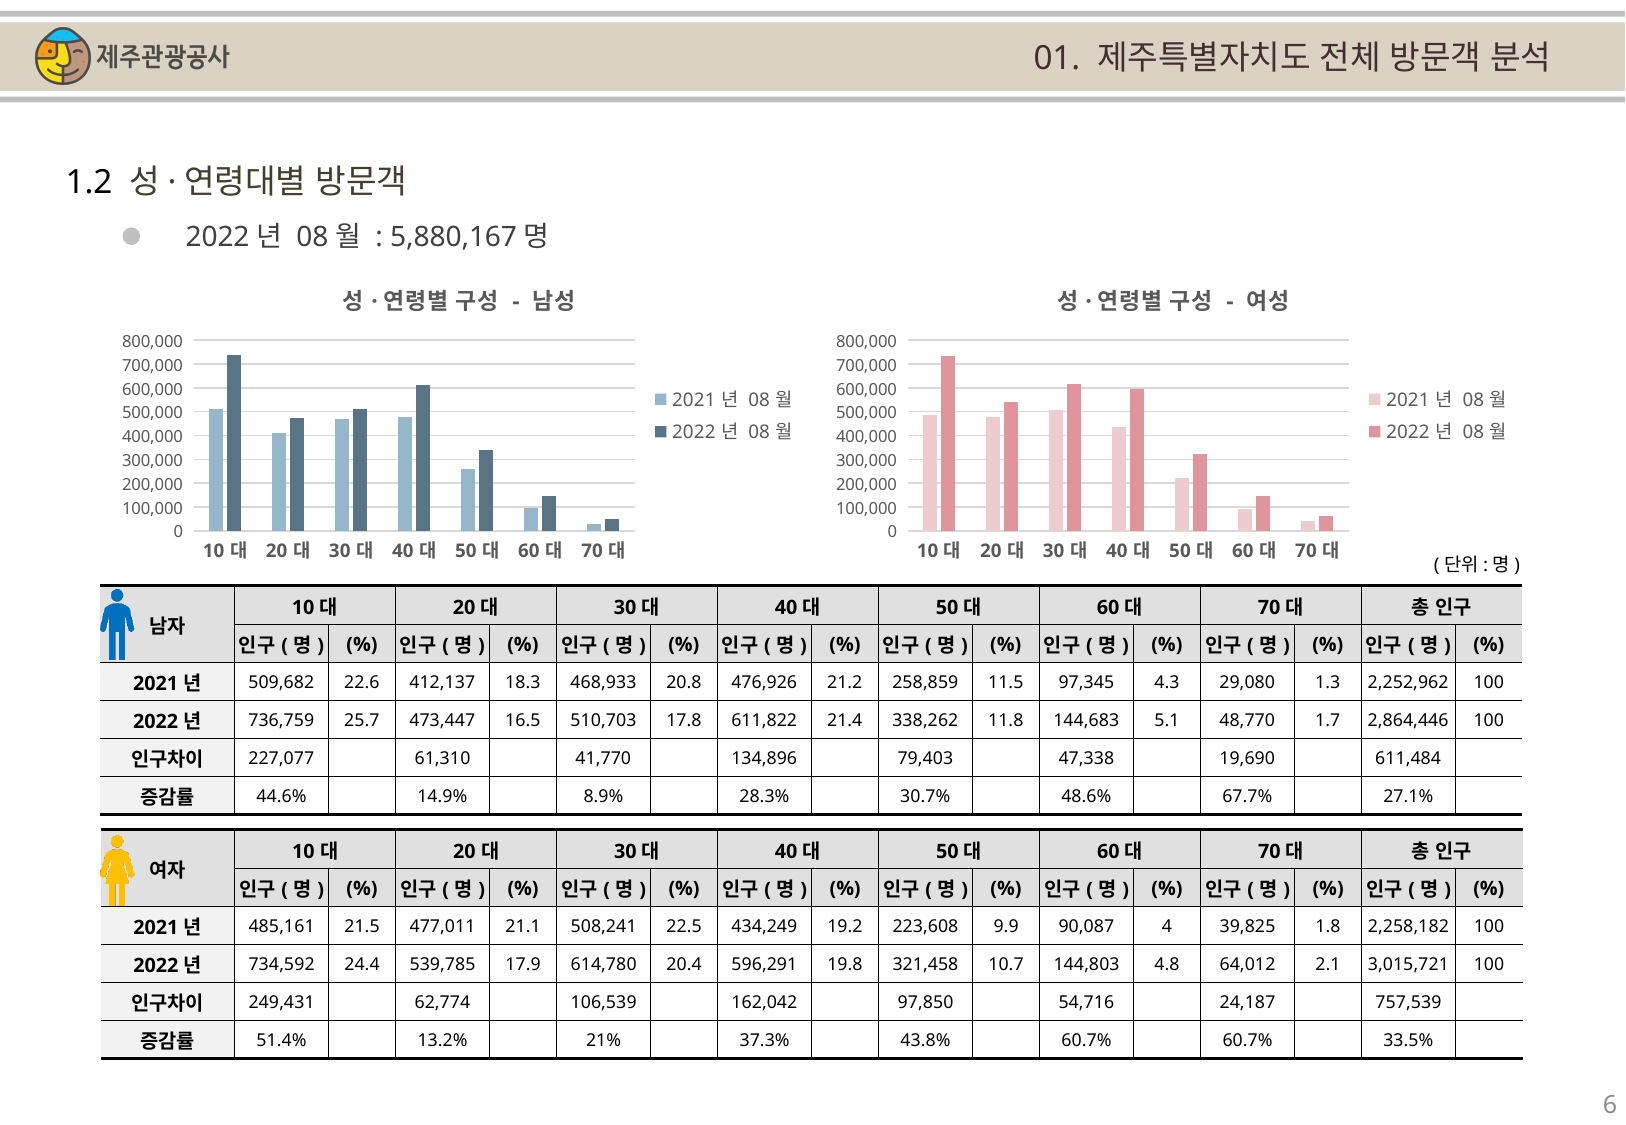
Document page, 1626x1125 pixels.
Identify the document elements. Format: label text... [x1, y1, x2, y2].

table_cell 2.1 [1295, 945, 1361, 982]
table_cell 2,258,182 [1362, 907, 1455, 944]
table_cell 485,161 [235, 907, 328, 944]
table_cell 인구(명) [879, 625, 972, 662]
table_cell 18.3 [490, 663, 556, 700]
table_cell (%) [1456, 625, 1522, 662]
table_header 60대 [1040, 831, 1200, 868]
table_cell 79,403 [879, 739, 972, 776]
table_cell [1295, 777, 1361, 813]
table_cell [1295, 739, 1361, 776]
table_cell 134,896 [718, 739, 811, 776]
table_cell 1.8 [1295, 907, 1361, 944]
table_cell (%) [490, 869, 556, 906]
table_cell 97,850 [879, 983, 972, 1020]
table_cell (%) [812, 625, 878, 662]
table_cell 인구차이 [100, 739, 234, 776]
table_cell 인구(명) [1201, 869, 1294, 906]
table_cell [812, 1021, 878, 1057]
table_cell 144,803 [1040, 945, 1133, 982]
table_cell (%) [329, 869, 395, 906]
table_header 총 인구 [1362, 587, 1522, 624]
table_cell [1134, 739, 1200, 776]
table_cell 227,077 [235, 739, 328, 776]
table_cell 162,042 [718, 983, 811, 1020]
table_cell [973, 983, 1039, 1020]
table_cell 539,785 [396, 945, 489, 982]
table_cell 19.8 [812, 945, 878, 982]
table_cell 인구(명) [396, 625, 489, 662]
table_header 총 인구 [1362, 831, 1523, 868]
table_cell 2021년 [101, 907, 234, 944]
picture [31, 26, 232, 87]
table_cell 223,608 [879, 907, 972, 944]
table_cell 28.3% [718, 777, 811, 813]
table_cell 인구차이 [101, 983, 234, 1020]
table_header 여자 [154, 831, 234, 906]
table_cell 100 [1456, 907, 1523, 944]
table_cell 757,539 [1362, 983, 1455, 1020]
table_cell (%) [973, 869, 1039, 906]
table_cell 509,682 [235, 663, 328, 700]
text_box 01. 제주특별자치도 전체 방문객 분석 [891, 28, 1595, 84]
table_cell 인구(명) [1040, 869, 1133, 906]
chart [107, 261, 812, 570]
table_cell 508,241 [557, 907, 650, 944]
text_box (단위:명) [1419, 545, 1535, 583]
table_cell 60.7% [1201, 1021, 1294, 1057]
table_cell 21.5 [329, 907, 395, 944]
table_cell [973, 777, 1039, 813]
table_cell 97,345 [1040, 663, 1133, 700]
table_cell 30.7% [879, 777, 972, 813]
table_cell 24,187 [1201, 983, 1294, 1020]
table_cell 39,825 [1201, 907, 1294, 944]
table_cell 144,683 [1040, 701, 1133, 738]
table_cell [651, 1021, 717, 1057]
table_cell 734,592 [235, 945, 328, 982]
table_cell 11.5 [973, 663, 1039, 700]
table_cell 인구(명) [1362, 625, 1455, 662]
table_cell [1134, 983, 1200, 1020]
table_cell [329, 983, 395, 1020]
table_header 60대 [1040, 587, 1200, 624]
table_cell (%) [490, 625, 556, 662]
table_cell 인구(명) [1040, 625, 1133, 662]
table_cell 인구(명) [718, 625, 811, 662]
table_cell 3,015,721 [1362, 945, 1455, 982]
table_cell [490, 777, 556, 813]
table_cell [329, 777, 395, 813]
table_cell 인구(명) [557, 869, 650, 906]
table_cell 10.7 [973, 945, 1039, 982]
table_cell 412,137 [396, 663, 489, 700]
table_cell 인구(명) [1201, 625, 1294, 662]
table_cell 25.7 [329, 701, 395, 738]
table_cell 41,770 [557, 739, 650, 776]
table_cell 106,539 [557, 983, 650, 1020]
table_cell 인구(명) [879, 869, 972, 906]
table_cell [1134, 1021, 1200, 1057]
table_cell 16.5 [490, 701, 556, 738]
table_cell [329, 739, 395, 776]
table_cell 27.1% [1362, 777, 1455, 813]
table_cell 2,252,962 [1362, 663, 1455, 700]
table_cell 인구(명) [557, 625, 650, 662]
table_header 70대 [1201, 587, 1361, 624]
table_cell 611,822 [718, 701, 811, 738]
table_cell [1456, 1021, 1523, 1057]
table_cell 736,759 [235, 701, 328, 738]
table_cell 21.1 [490, 907, 556, 944]
table_cell [1456, 777, 1522, 813]
table_cell 2,864,446 [1362, 701, 1455, 738]
text_box 2022년 08월 : 5,880,167명 [170, 210, 565, 260]
table_cell 2021년 [100, 663, 234, 700]
table_cell (%) [1456, 869, 1523, 906]
table_cell 44.6% [235, 777, 328, 813]
table_cell [812, 777, 878, 813]
table_cell 24.4 [329, 945, 395, 982]
table_cell 4.3 [1134, 663, 1200, 700]
table_cell 인구(명) [235, 869, 328, 906]
table_cell [1295, 1021, 1361, 1057]
table_cell 477,011 [396, 907, 489, 944]
table_cell 321,458 [879, 945, 972, 982]
table_cell 434,249 [718, 907, 811, 944]
table_cell (%) [1295, 869, 1361, 906]
table_cell 9.9 [973, 907, 1039, 944]
table_cell 21% [557, 1021, 650, 1057]
picture [78, 586, 154, 662]
table_cell 17.9 [490, 945, 556, 982]
table_cell 5.1 [1134, 701, 1200, 738]
table_cell 90,087 [1040, 907, 1133, 944]
text_box [121, 226, 141, 246]
table_cell (%) [812, 869, 878, 906]
table_header 30대 [557, 831, 717, 868]
table_cell (%) [973, 625, 1039, 662]
table_cell 100 [1456, 945, 1523, 982]
table_header 10대 [235, 831, 395, 868]
table_cell 37.3% [718, 1021, 811, 1057]
table_cell 20.4 [651, 945, 717, 982]
table_header 20대 [396, 587, 556, 624]
table_cell [1134, 777, 1200, 813]
table_cell 1.3 [1295, 663, 1361, 700]
table_cell [1456, 739, 1522, 776]
table_cell 60.7% [1040, 1021, 1133, 1057]
table_cell 인구(명) [235, 625, 328, 662]
table_cell [1295, 983, 1361, 1020]
table_cell 47,338 [1040, 739, 1133, 776]
table_cell 2022년 [100, 701, 234, 738]
table_cell [651, 983, 717, 1020]
table_cell 258,859 [879, 663, 972, 700]
table_cell [490, 983, 556, 1020]
table_cell 8.9% [557, 777, 650, 813]
table_cell [973, 739, 1039, 776]
table_header 50대 [879, 587, 1039, 624]
table_cell 48.6% [1040, 777, 1133, 813]
table_cell 29,080 [1201, 663, 1294, 700]
table_cell 614,780 [557, 945, 650, 982]
table_cell 100 [1456, 701, 1522, 738]
table_cell 22.6 [329, 663, 395, 700]
table_cell 증감률 [101, 1021, 234, 1057]
table_header 50대 [879, 831, 1039, 868]
table_cell 2022년 [101, 945, 234, 982]
picture [78, 830, 154, 908]
table_cell [973, 1021, 1039, 1057]
table_cell 54,716 [1040, 983, 1133, 1020]
table_cell 510,703 [557, 701, 650, 738]
table_cell 67.7% [1201, 777, 1294, 813]
table_cell 611,484 [1362, 739, 1455, 776]
table_cell [329, 1021, 395, 1057]
table_cell 인구(명) [718, 869, 811, 906]
table_header 남자 [154, 587, 234, 662]
table_cell 인구(명) [1362, 869, 1455, 906]
table_cell 51.4% [235, 1021, 328, 1057]
table_cell [812, 983, 878, 1020]
table_cell 19,690 [1201, 739, 1294, 776]
table_header 70대 [1201, 831, 1361, 868]
table_cell 476,926 [718, 663, 811, 700]
table_cell 48,770 [1201, 701, 1294, 738]
table_cell (%) [1295, 625, 1361, 662]
table_cell 20.8 [651, 663, 717, 700]
table_cell (%) [1134, 625, 1200, 662]
table_cell 17.8 [651, 701, 717, 738]
table_cell 1.7 [1295, 701, 1361, 738]
table_header 40대 [718, 587, 878, 624]
table_cell 43.8% [879, 1021, 972, 1057]
table_cell 4 [1134, 907, 1200, 944]
table_cell 338,262 [879, 701, 972, 738]
table_cell 11.8 [973, 701, 1039, 738]
table_cell (%) [329, 625, 395, 662]
table_cell 21.2 [812, 663, 878, 700]
table_header 40대 [718, 831, 878, 868]
table_cell 61,310 [396, 739, 489, 776]
table_cell [490, 739, 556, 776]
table_cell 62,774 [396, 983, 489, 1020]
table_cell 14.9% [396, 777, 489, 813]
table_cell [651, 739, 717, 776]
table_cell 13.2% [396, 1021, 489, 1057]
table_cell [651, 777, 717, 813]
table_cell [1456, 983, 1523, 1020]
table_header 20대 [396, 831, 556, 868]
table_cell 473,447 [396, 701, 489, 738]
table_cell 증감률 [100, 777, 234, 813]
text_box 1.2 성·연령대별 방문객 [50, 152, 1144, 208]
slide_number 6 [1251, 1063, 1618, 1123]
table_cell (%) [651, 869, 717, 906]
table_cell 64,012 [1201, 945, 1294, 982]
table_cell 249,431 [235, 983, 328, 1020]
table_cell 4.8 [1134, 945, 1200, 982]
table_header 30대 [557, 587, 717, 624]
table_cell 21.4 [812, 701, 878, 738]
table_cell [490, 1021, 556, 1057]
table_cell 596,291 [718, 945, 811, 982]
table_cell (%) [651, 625, 717, 662]
table_cell 100 [1456, 663, 1522, 700]
table_cell 인구(명) [396, 869, 489, 906]
table_cell 468,933 [557, 663, 650, 700]
table_cell 33.5% [1362, 1021, 1455, 1057]
table_cell 22.5 [651, 907, 717, 944]
chart [821, 261, 1526, 570]
table_cell (%) [1134, 869, 1200, 906]
table_cell 19.2 [812, 907, 878, 944]
table_cell [812, 739, 878, 776]
table_header 10대 [235, 587, 395, 624]
